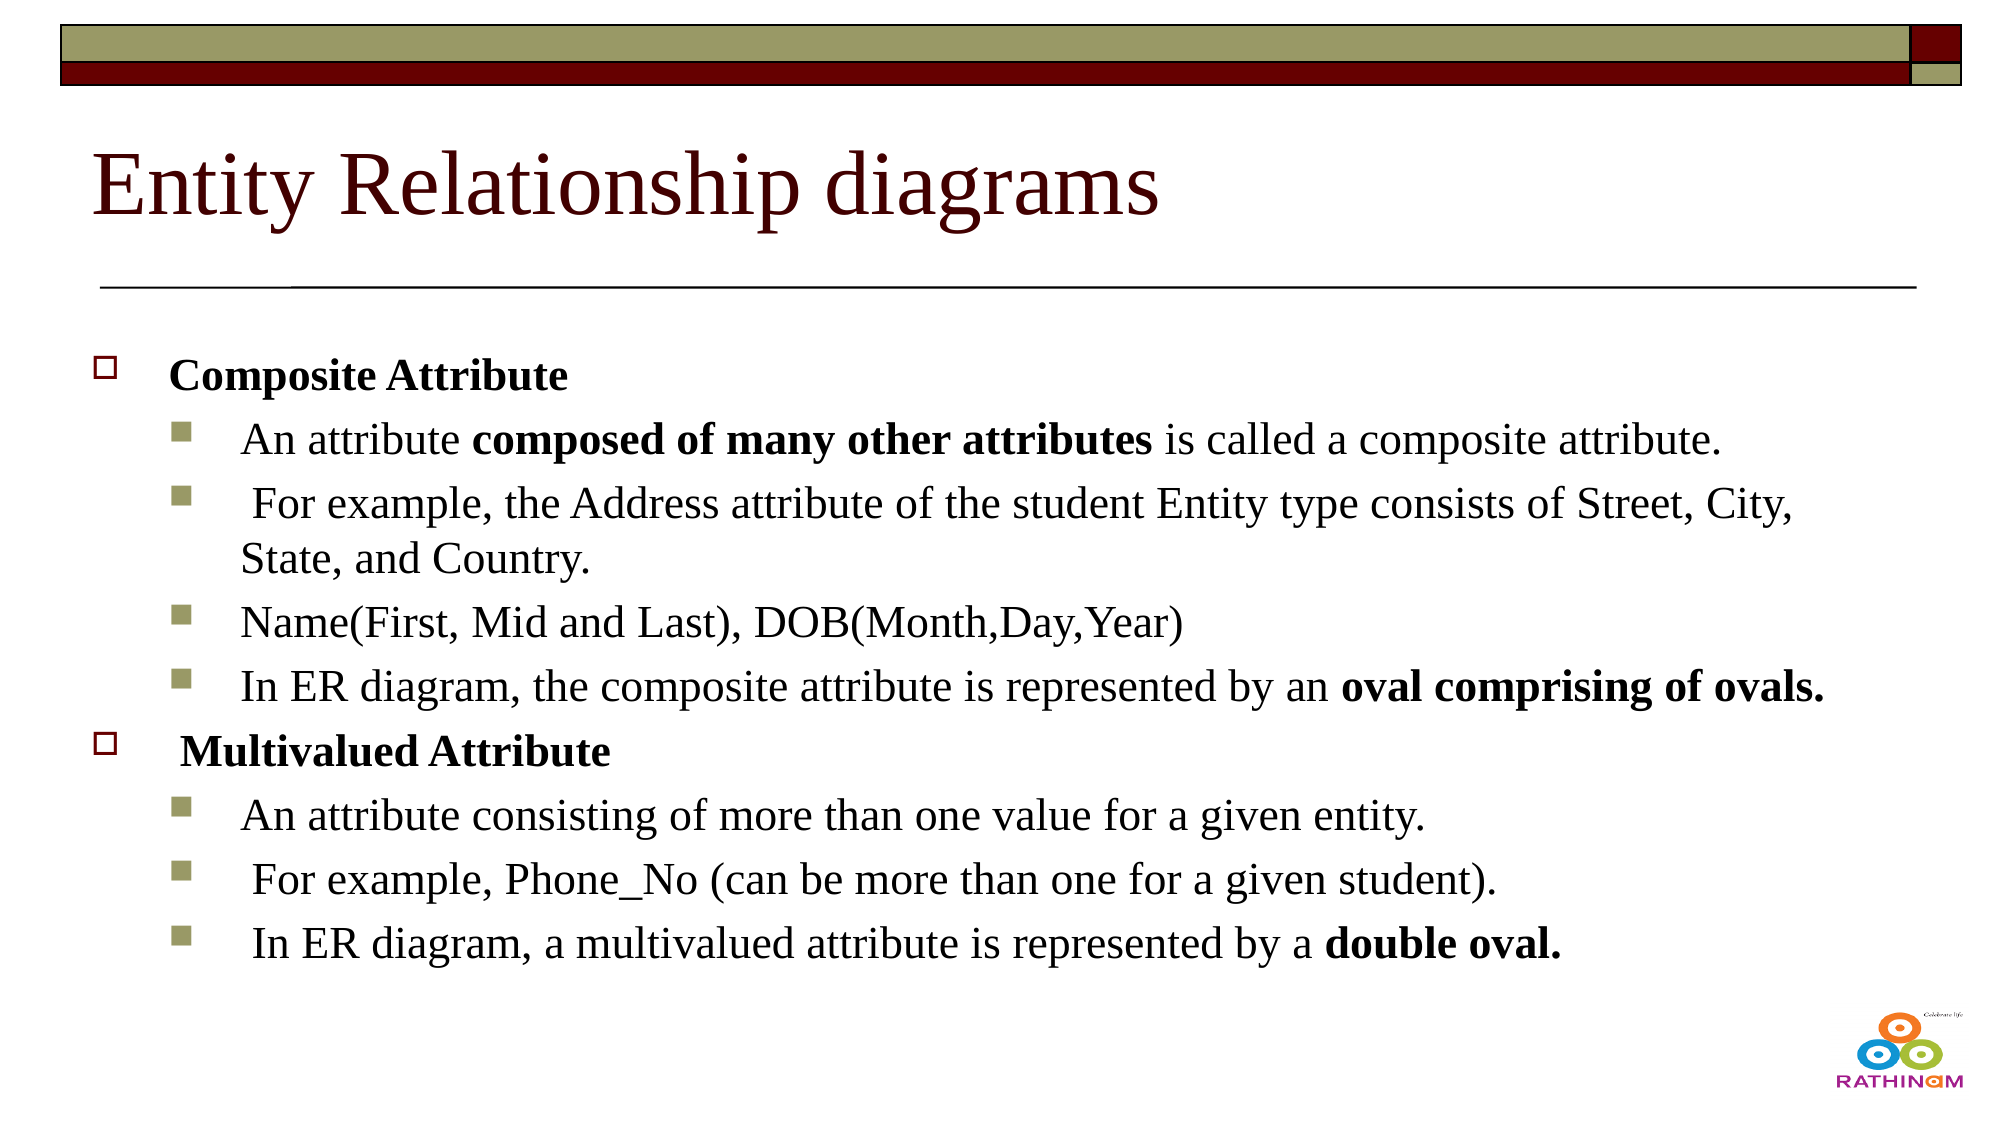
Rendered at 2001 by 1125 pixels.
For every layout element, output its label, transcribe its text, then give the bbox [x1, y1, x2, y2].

picture [1830, 1000, 1969, 1100]
list Composite Attribute An attribute composed of many other attributes is called a composite attribute. For example, the Address attribute of the student Entity type consists of Street, City, State, and Country. Name(First, Mid and Last), DOB(Month,Day,Year) In ER diagram, the composite attribute is represented by an oval comprising of ovals. Multivalued Attribute An attribute consisting of more than one value for a given entity. For example, Phone_No (can be more than one for a given student). In ER diagram, a multivalued attribute is represented by a double oval. [76, 337, 1877, 1076]
title Entity Relationship diagrams [76, 52, 1877, 241]
